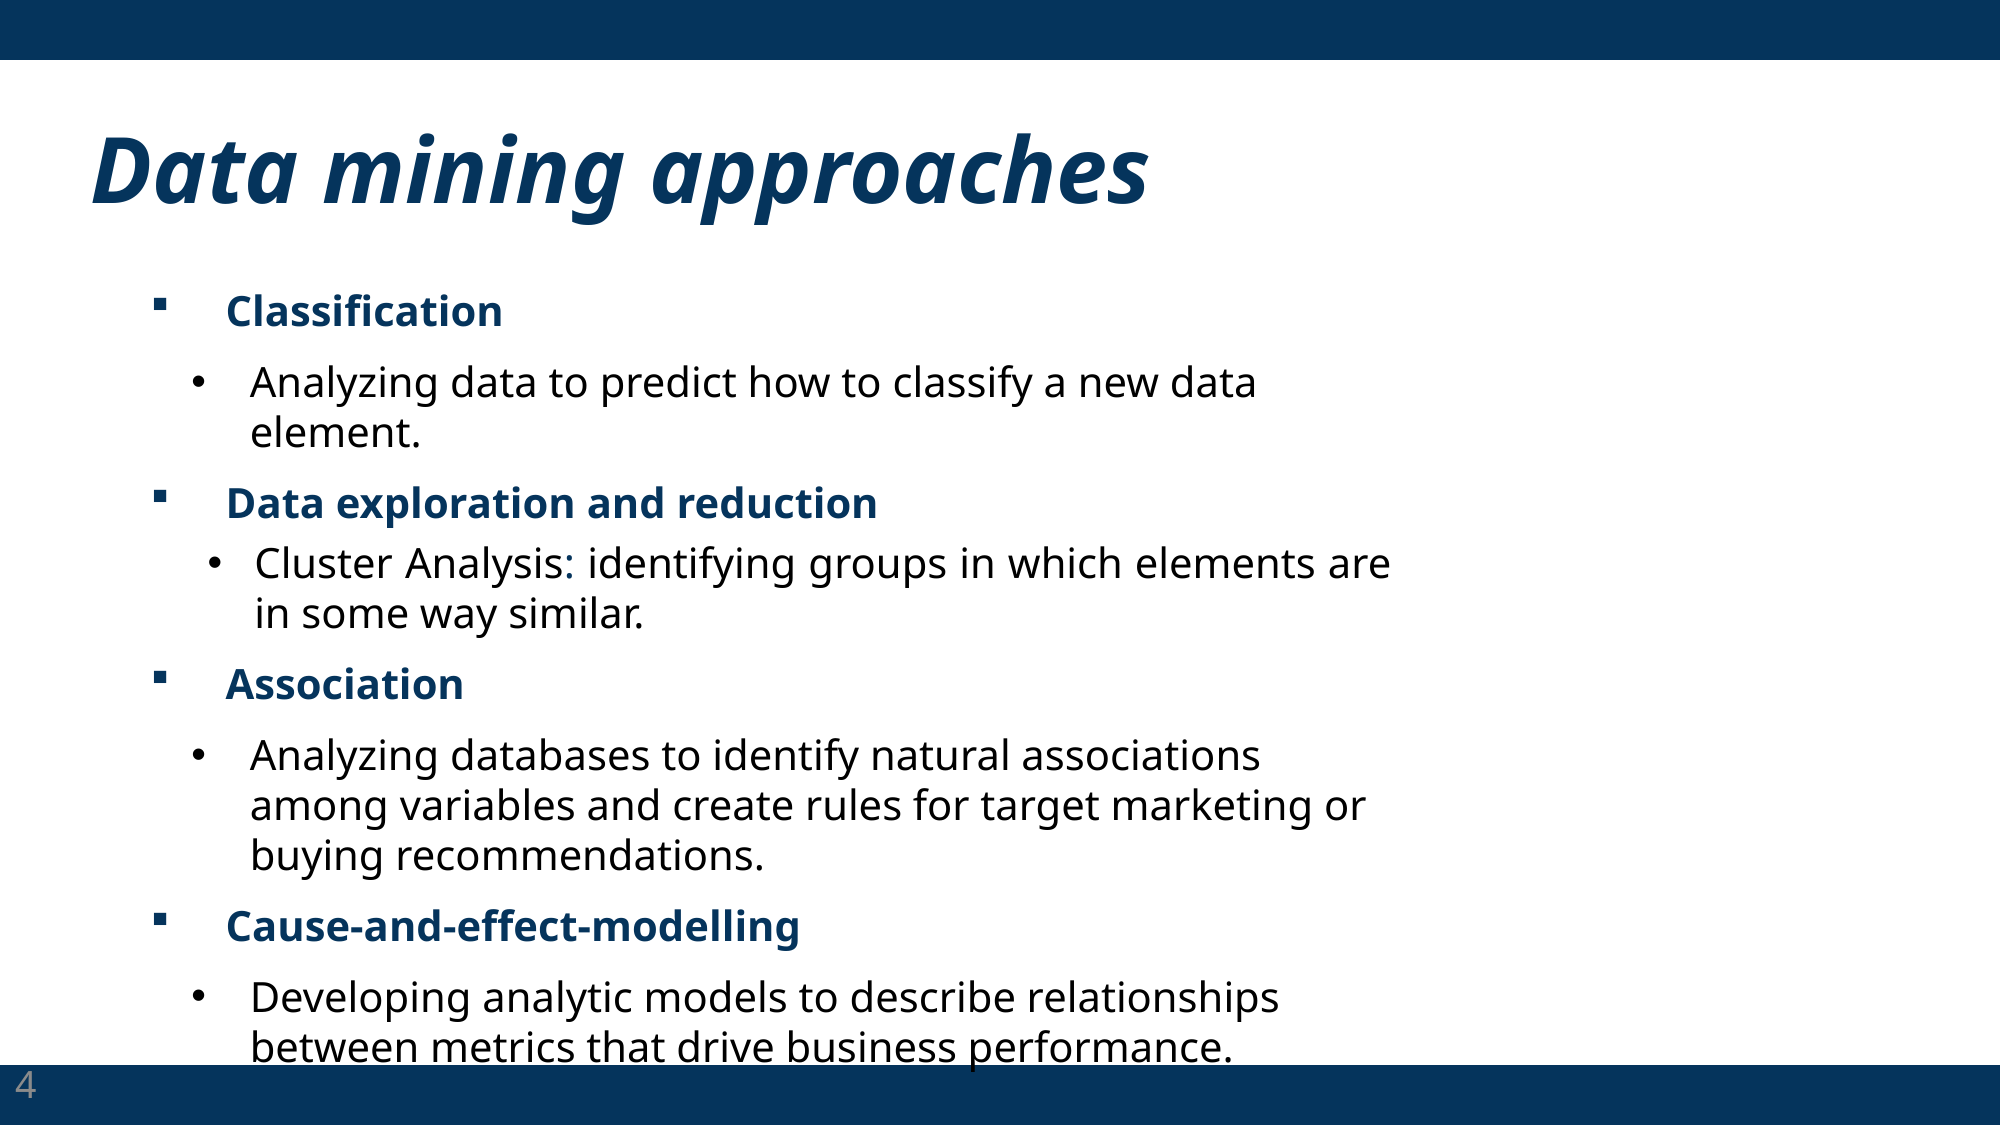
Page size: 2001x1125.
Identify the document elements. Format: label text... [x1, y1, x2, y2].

slide_number 4 [0, 1066, 41, 1107]
list Classification Analyzing data to predict how to classify a new data element. Data exploration and reduction Cluster Analysis: identifying groups in which elements are in some way similar. Association Analyzing databases to identify natural associations among variables and create rules for target marketing or buying recommendations. Cause-and-effect-modelling Developing analytic models to describe relationships between metrics that drive business performance. [117, 277, 1407, 1067]
title Data mining approaches [75, 90, 1852, 258]
